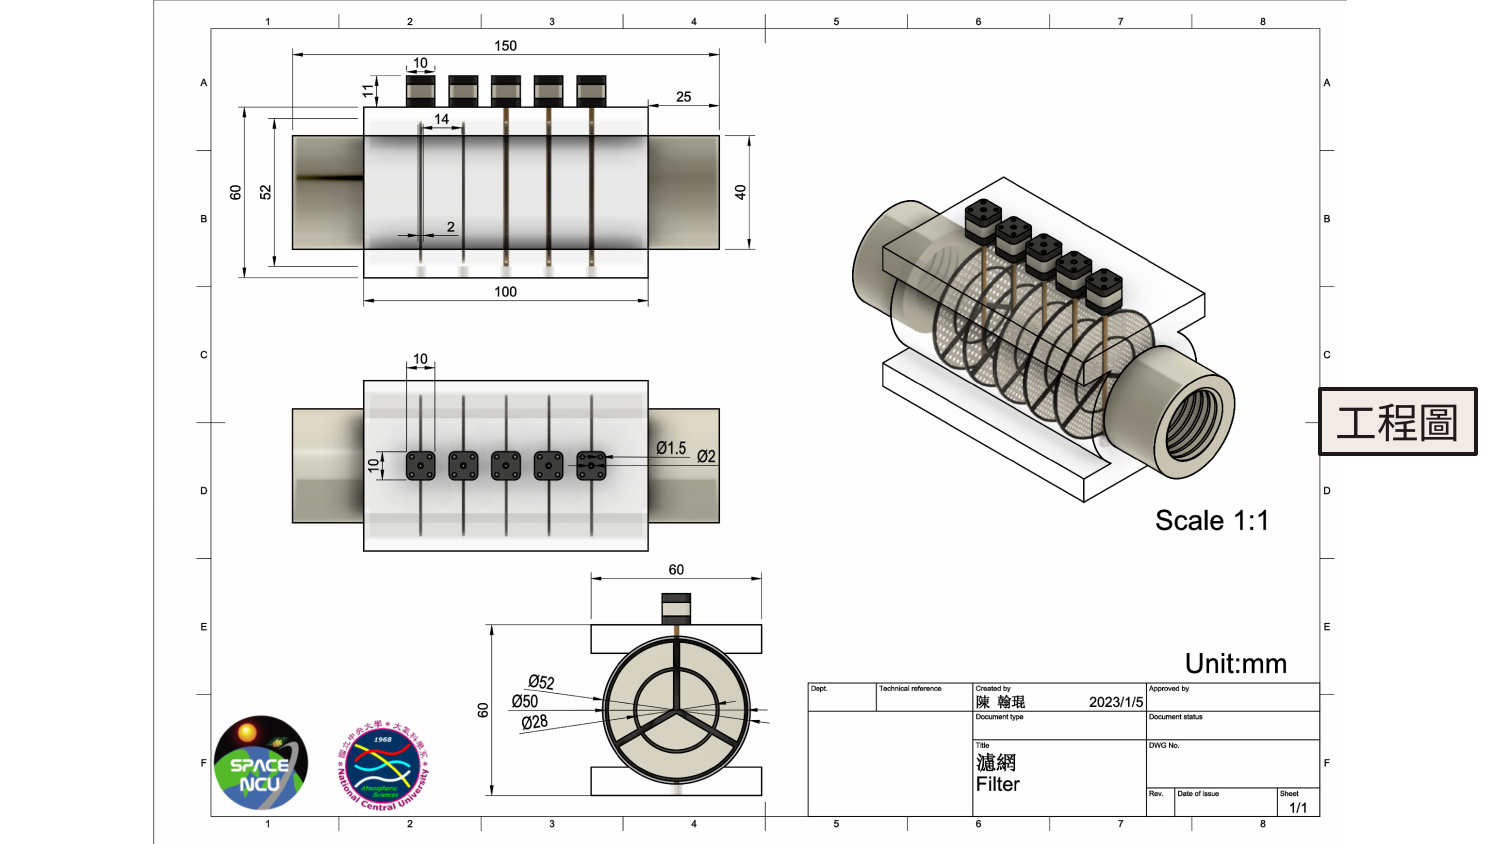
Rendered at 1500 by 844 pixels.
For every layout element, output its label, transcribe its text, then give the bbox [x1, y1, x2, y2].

picture [153, 0, 1347, 844]
text_box 工程圖 [1351, 387, 1478, 456]
